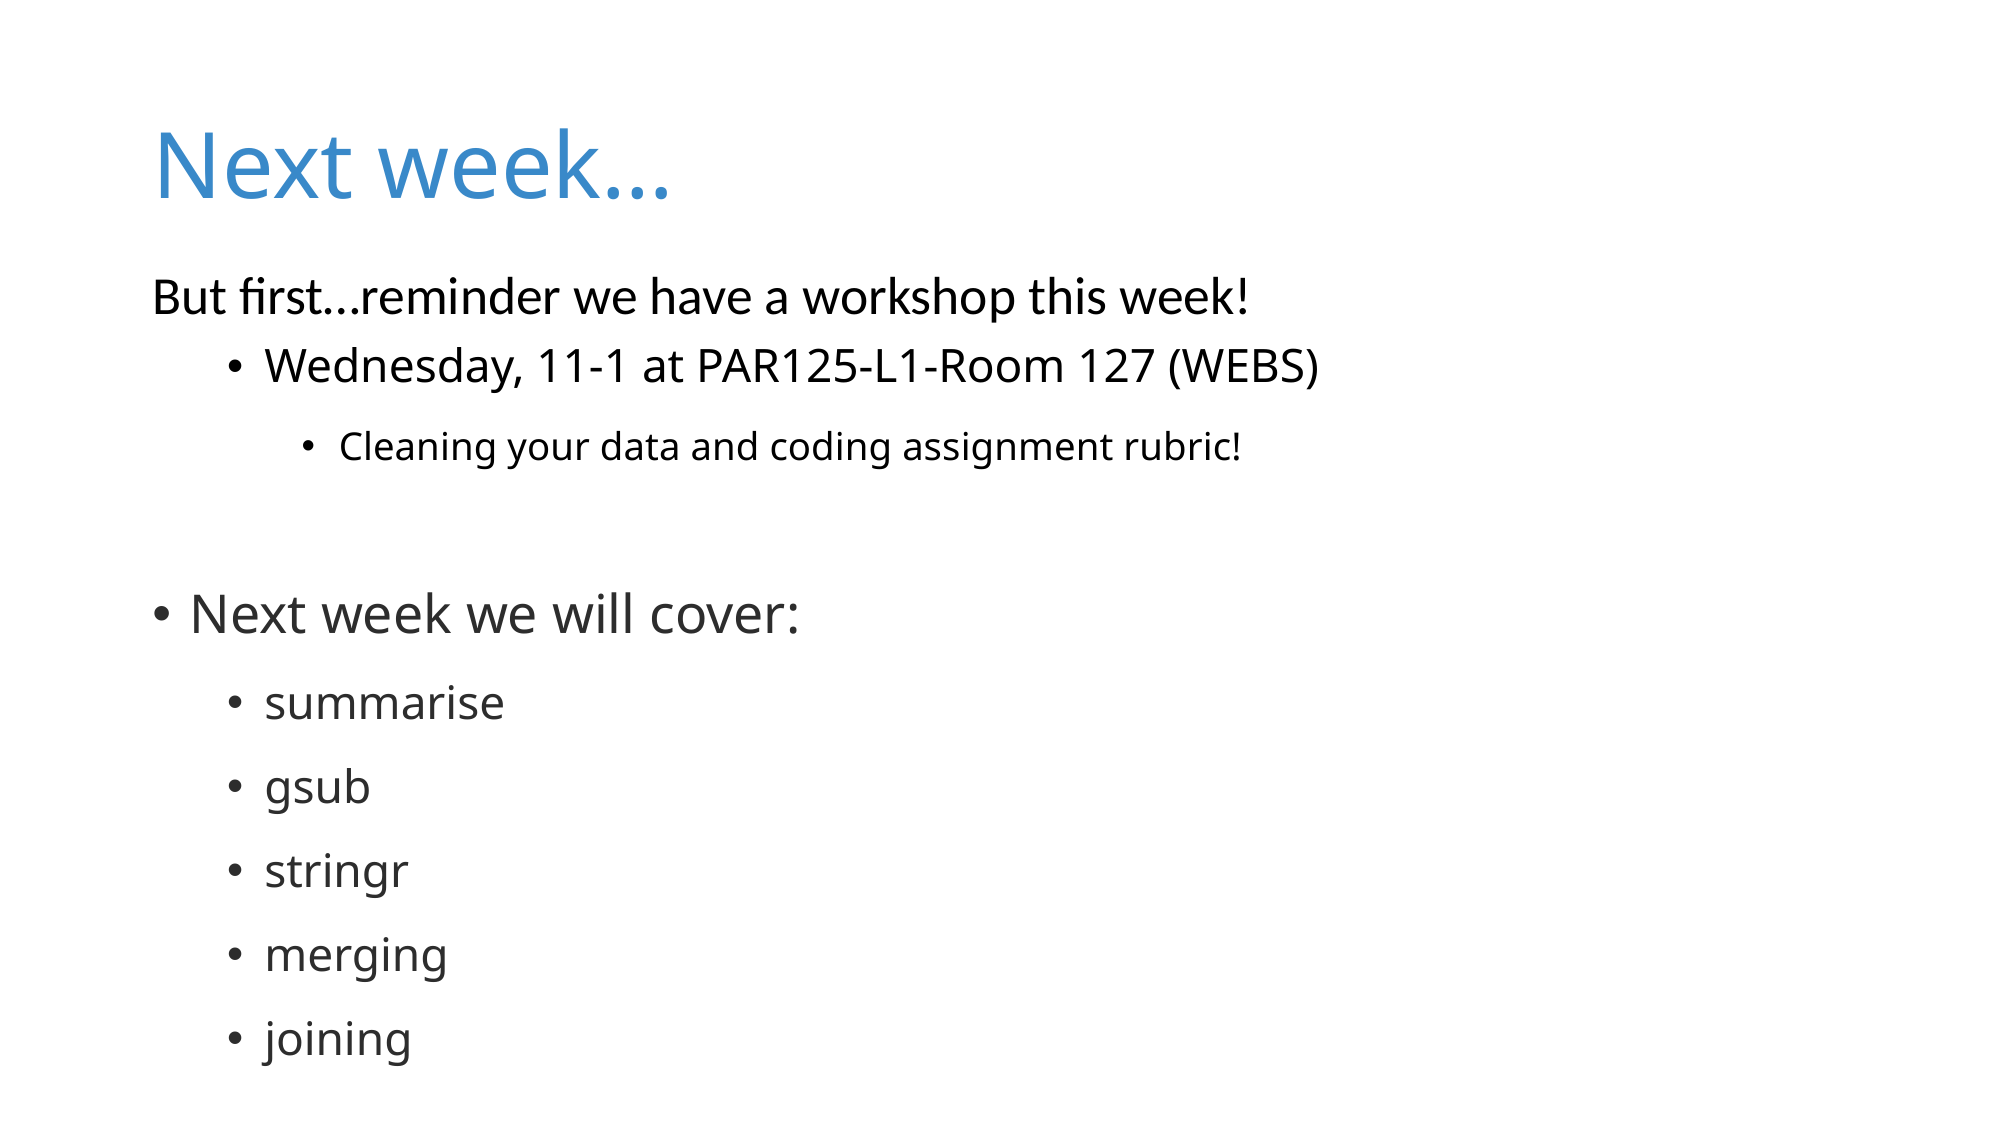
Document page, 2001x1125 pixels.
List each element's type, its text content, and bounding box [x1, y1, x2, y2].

list But first…reminder we have a workshop this week! Wednesday, 11-1 at PAR125-L1-Room 127 (WEBS) Cleaning your data and coding assignment rubric! Next week we will cover: summarise gsub stringr merging joining [137, 260, 1863, 1080]
title Next week… [137, 59, 1863, 260]
